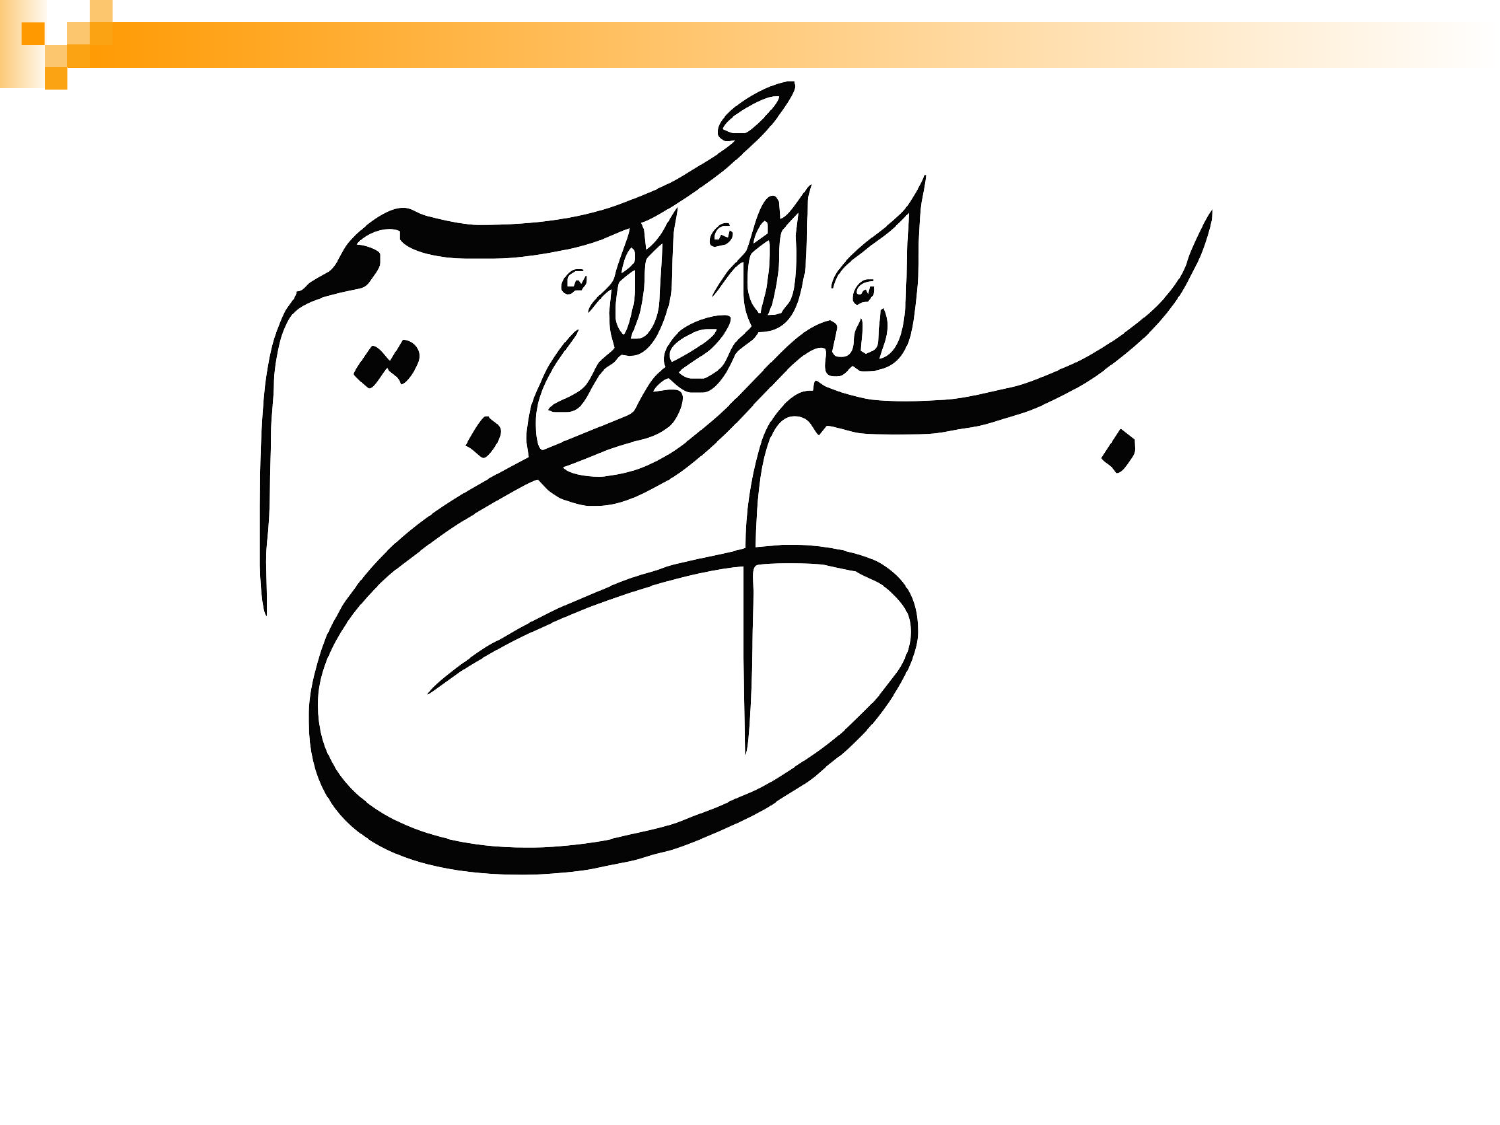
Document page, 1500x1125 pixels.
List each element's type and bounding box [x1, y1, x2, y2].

picture [259, 80, 1213, 876]
